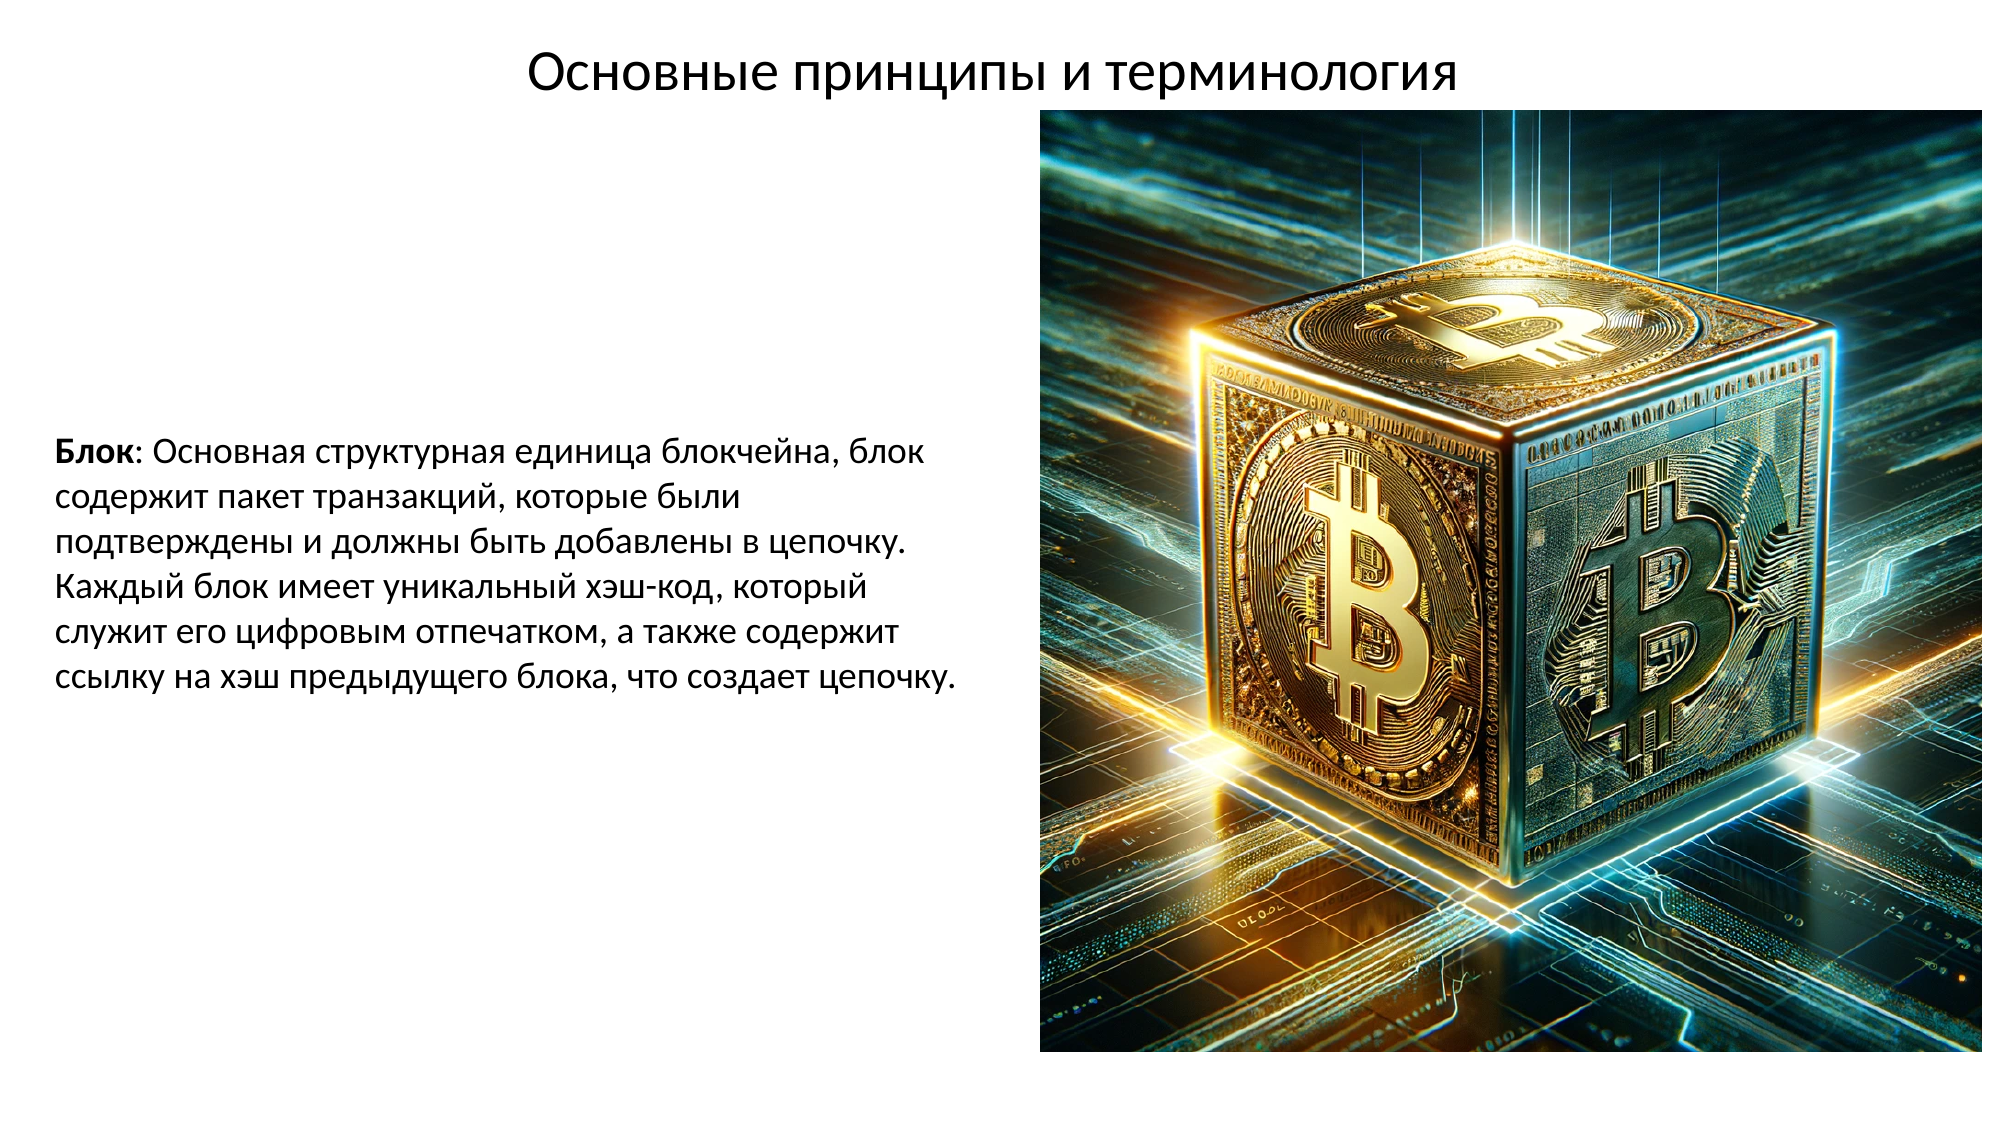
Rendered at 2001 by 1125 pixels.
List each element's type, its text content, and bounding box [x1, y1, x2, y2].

title Основные принципы и терминология [404, 0, 1596, 111]
picture [1040, 110, 1982, 1052]
text_box Блок: Основная структурная единица блокчейна, блок содержит пакет транзакций, которые были подтверждены и должны быть добавлены в цепочку. Каждый блок имеет уникальный хэш-код, который служит его цифровым отпечатком, а также содержит ссылку на хэш предыдущего блока, что создает цепочку. [40, 418, 1000, 704]
